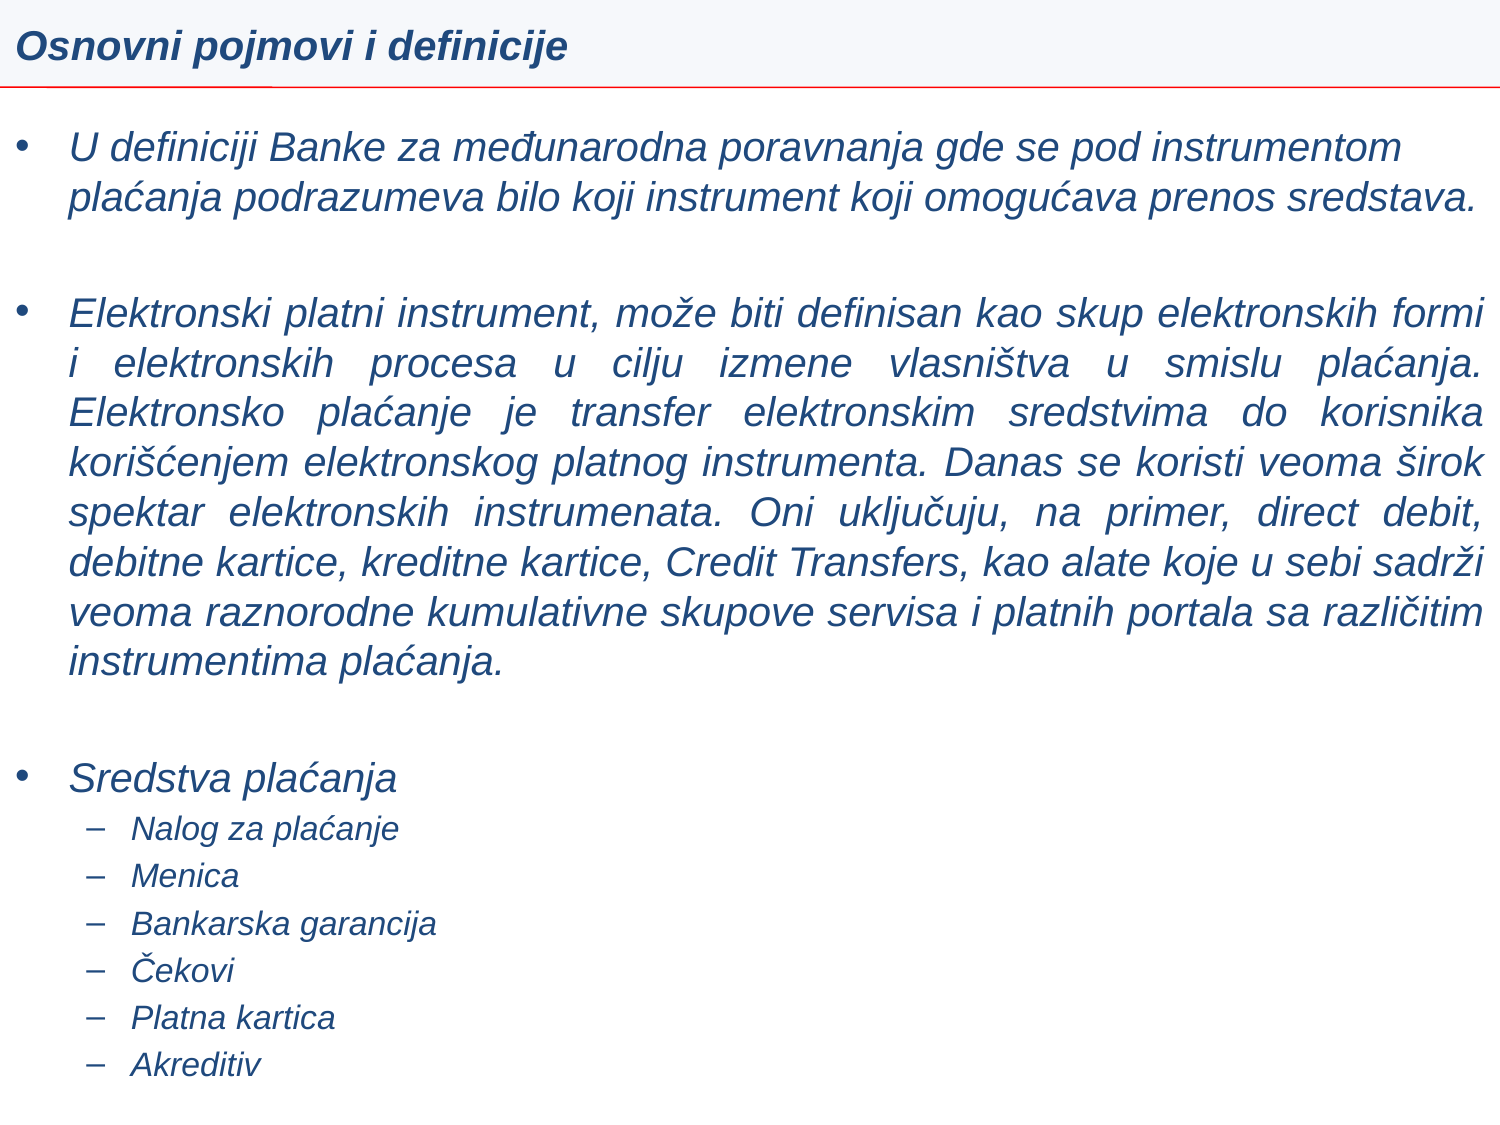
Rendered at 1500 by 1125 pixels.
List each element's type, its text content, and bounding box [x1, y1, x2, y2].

text_box Osnovni pojmovi i definicije [0, 0, 1500, 86]
list U definiciji Banke za međunarodna poravnanja gde se pod instrumentom plaćanja podrazumeva bilo koji instrument koji omogućava prenos sredstava. Elektronski platni instrument, može biti definisan kao skup elektronskih formi i elektronskih procesa u cilju izmene vlasništva u smislu plaćanja. Elektronsko plaćanje je transfer elektronskim sredstvima do korisnika korišćenjem elektronskog platnog instrumenta. Danas se koristi veoma širok spektar elektronskih instrumenata. Oni uključuju, na primer, direct debit, debitne kartice, kreditne kartice, Credit Transfers, kao alate koje u sebi sadrži veoma raznorodne kumulativne skupove servisa i platnih portala sa različitim instrumentima plaćanja. Sredstva plaćanja Nalog za plaćanje Menica Bankarska garancija Čekovi Platna kartica Akreditiv [0, 112, 1500, 1113]
